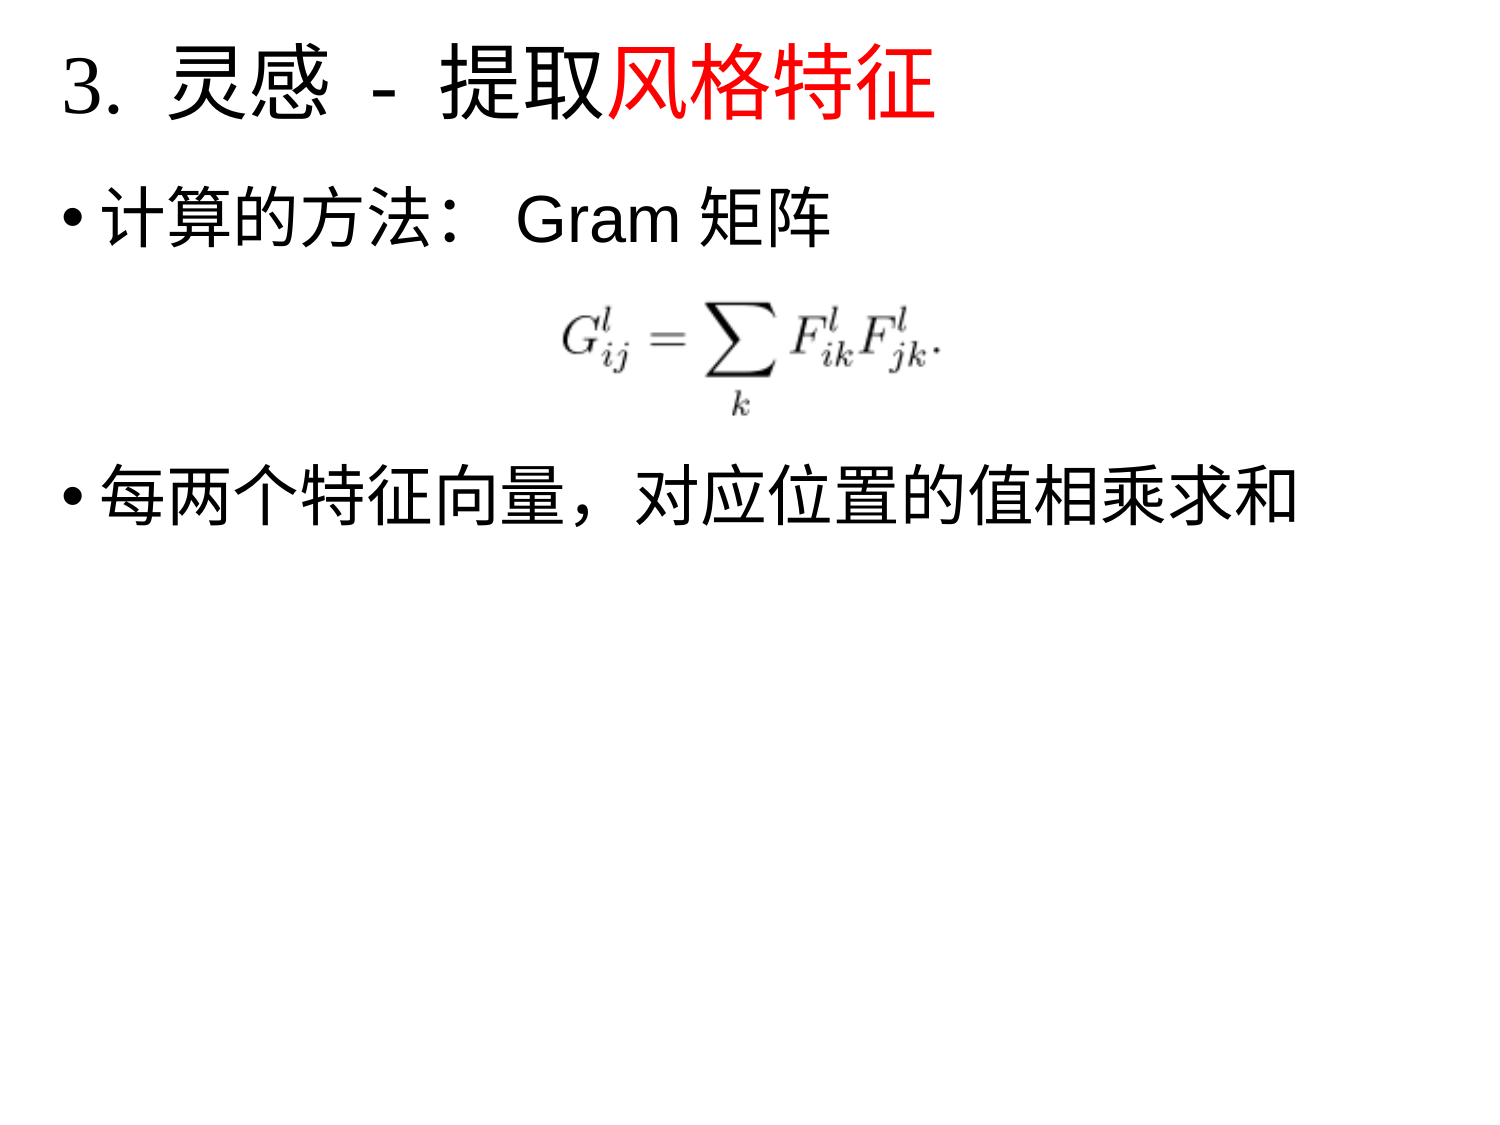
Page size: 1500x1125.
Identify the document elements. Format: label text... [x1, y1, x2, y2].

picture [532, 280, 968, 433]
title 3. 灵感 - 提取风格特征 [46, 32, 1450, 140]
